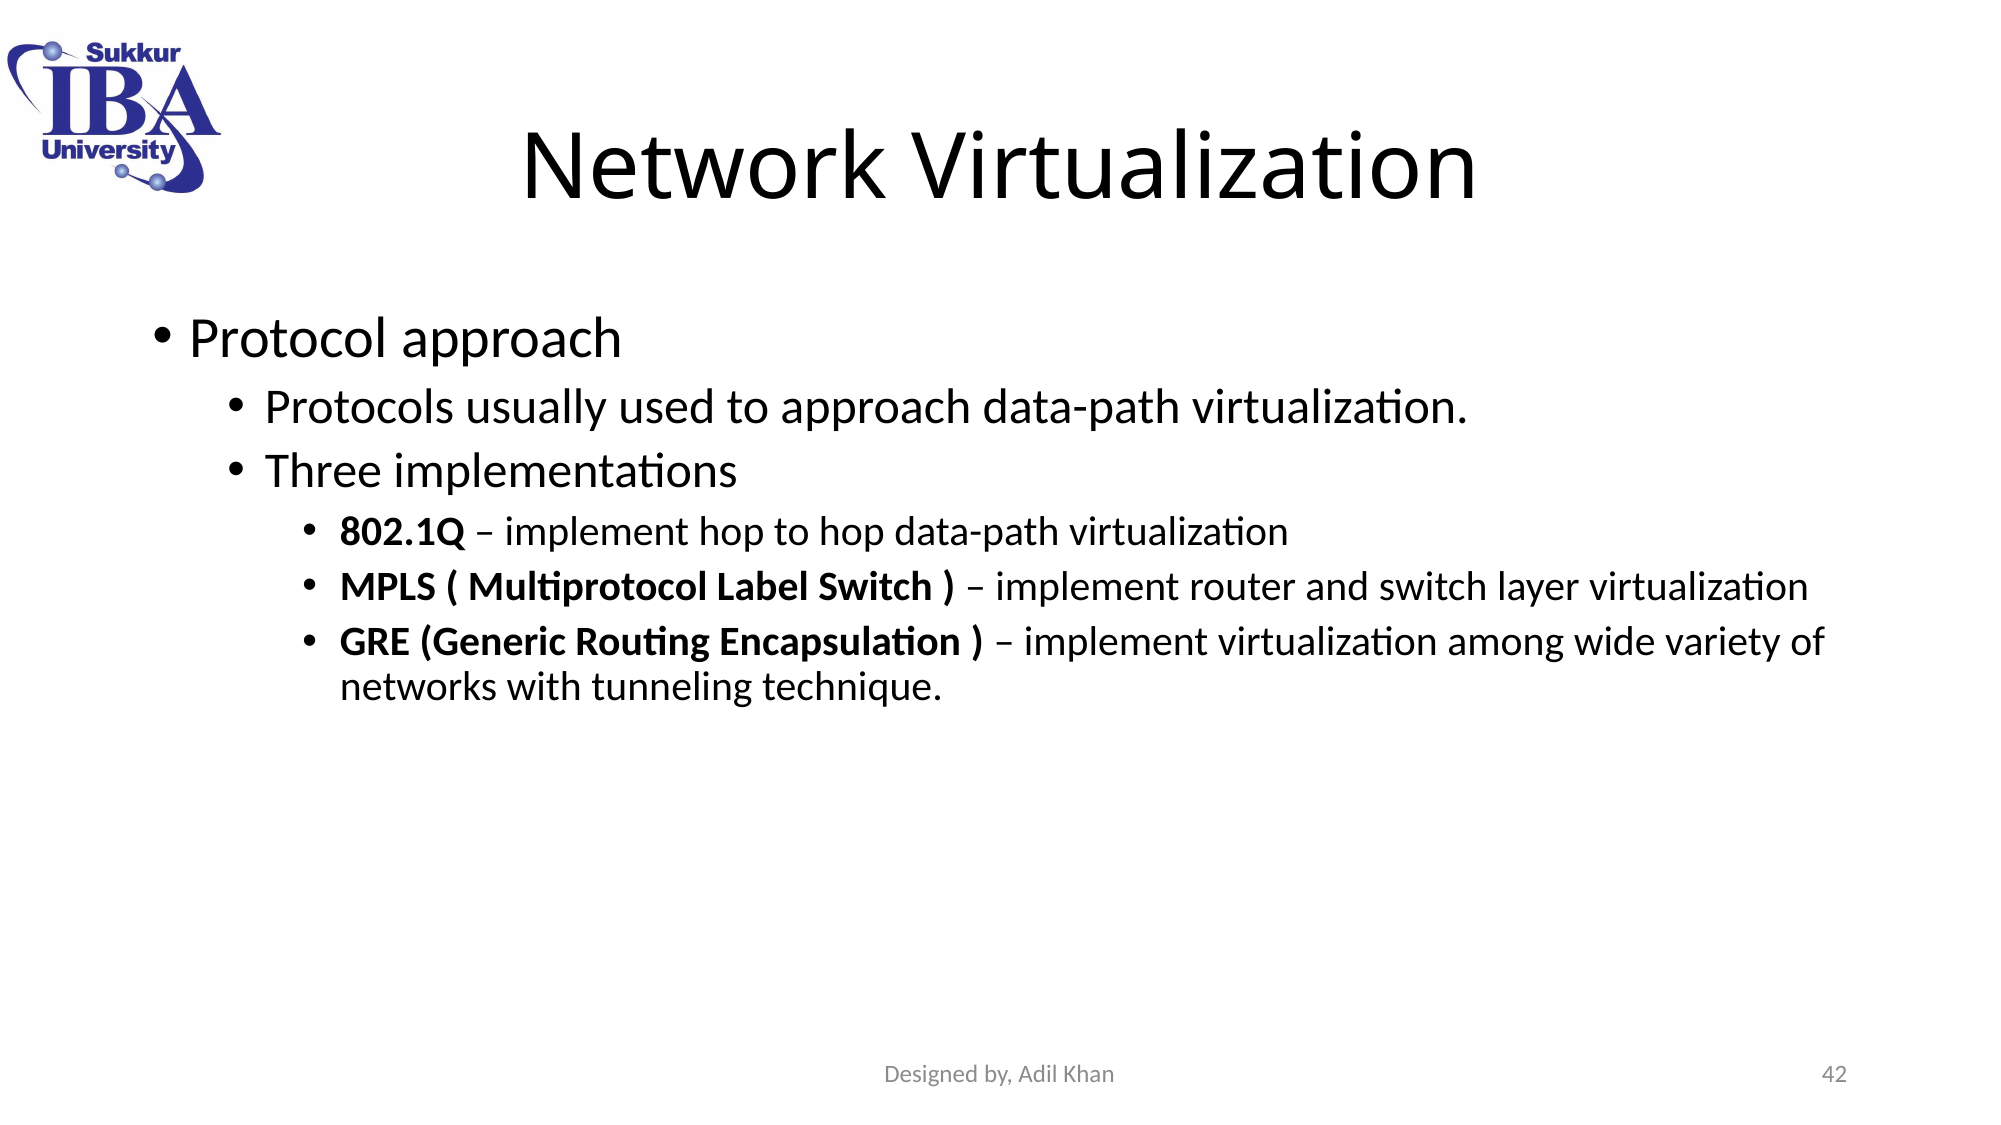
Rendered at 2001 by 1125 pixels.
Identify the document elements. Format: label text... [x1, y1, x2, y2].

footer Designed by, Adil Khan [662, 1042, 1338, 1103]
title Network Virtualization [137, 59, 1863, 278]
slide_number 42 [1412, 1042, 1863, 1103]
picture [1, 4, 227, 230]
list Protocol approach Protocols usually used to approach data-path virtualization. Three implementations 802.1Q – implement hop to hop data-path virtualization MPLS ( Multiprotocol Label Switch ) – implement router and switch layer virtualization GRE (Generic Routing Encapsulation ) – implement virtualization among wide variety of networks with tunneling technique. [137, 299, 1863, 1014]
